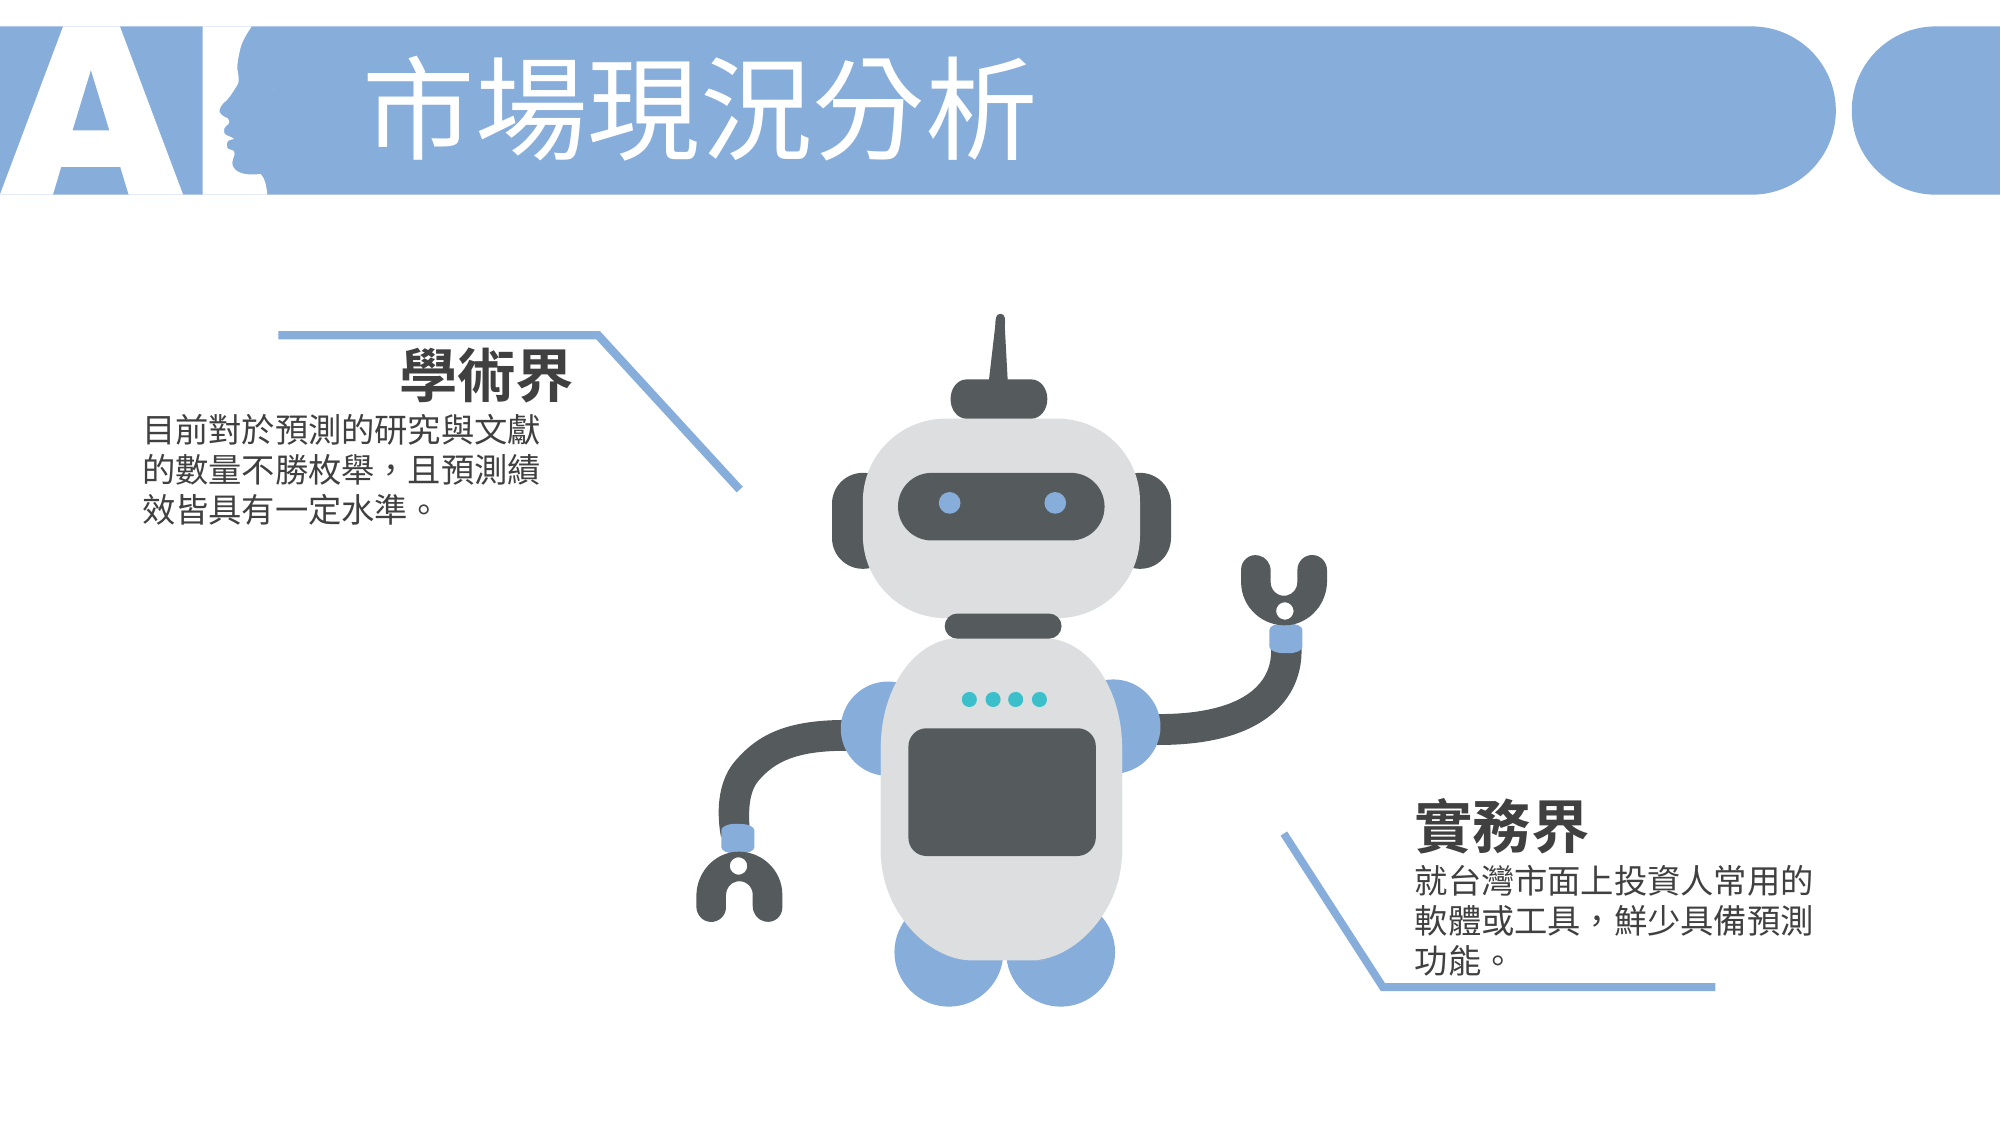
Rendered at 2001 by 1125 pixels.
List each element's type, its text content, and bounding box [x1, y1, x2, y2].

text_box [693, 310, 1330, 1010]
list 市場現況分析 [347, 55, 1952, 175]
text_box [589, 334, 693, 474]
text_box [1330, 849, 1400, 988]
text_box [1400, 782, 1861, 990]
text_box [127, 331, 589, 539]
